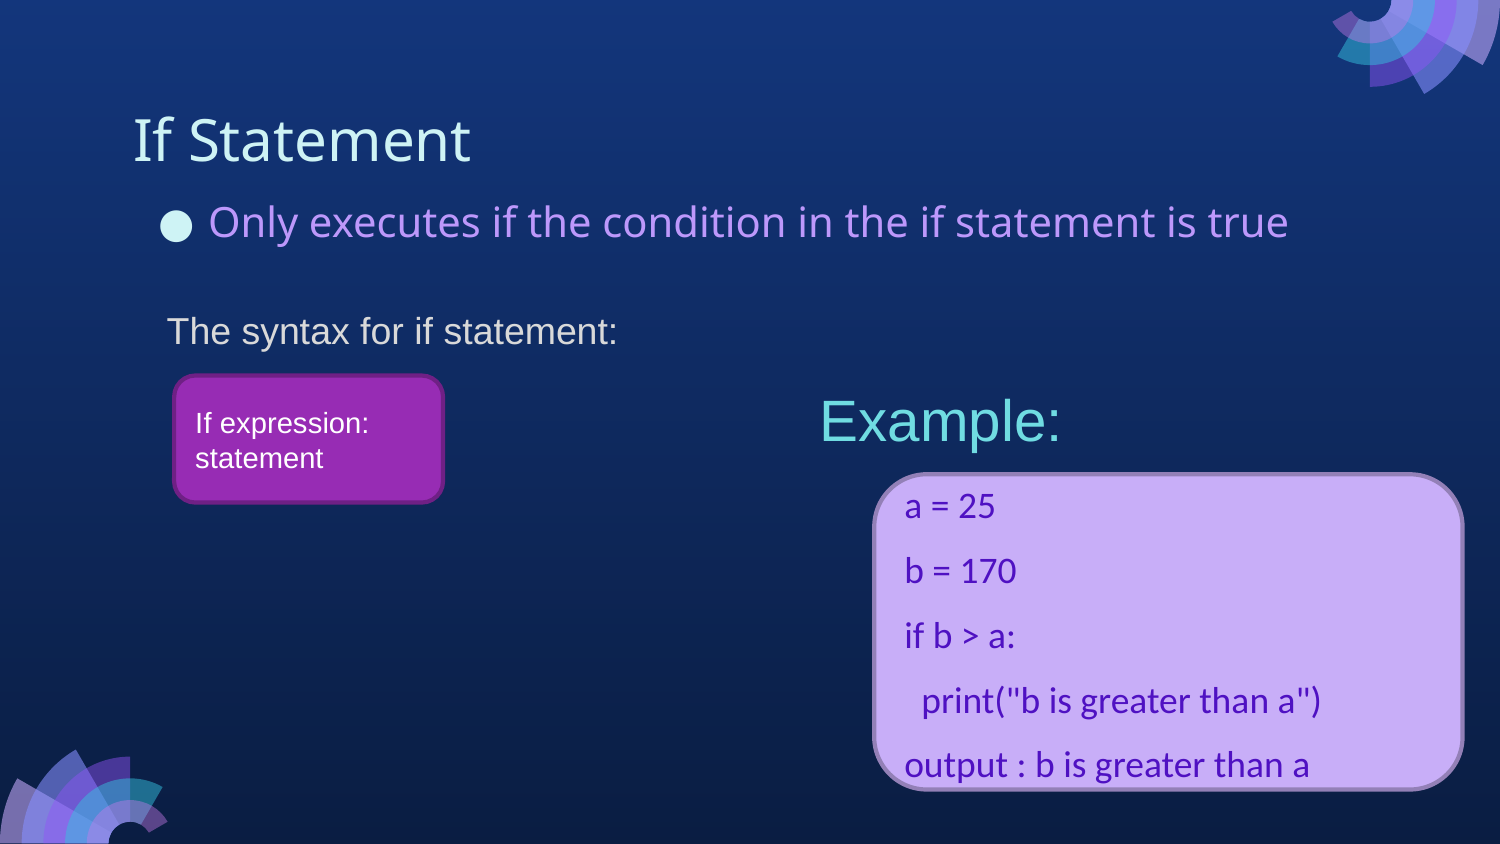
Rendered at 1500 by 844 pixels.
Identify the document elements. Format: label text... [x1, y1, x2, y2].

title If Statement [118, 88, 1382, 181]
list Only executes if the condition in the if statement is true [118, 181, 1413, 697]
text_box Example: [805, 375, 1278, 461]
text_box The syntax for if statement: [151, 299, 711, 360]
text_box a = 25 b = 170 if b > a: print("b is greater than a") output : b is greater than a [872, 472, 1465, 792]
text_box If expression: statement [171, 373, 446, 505]
